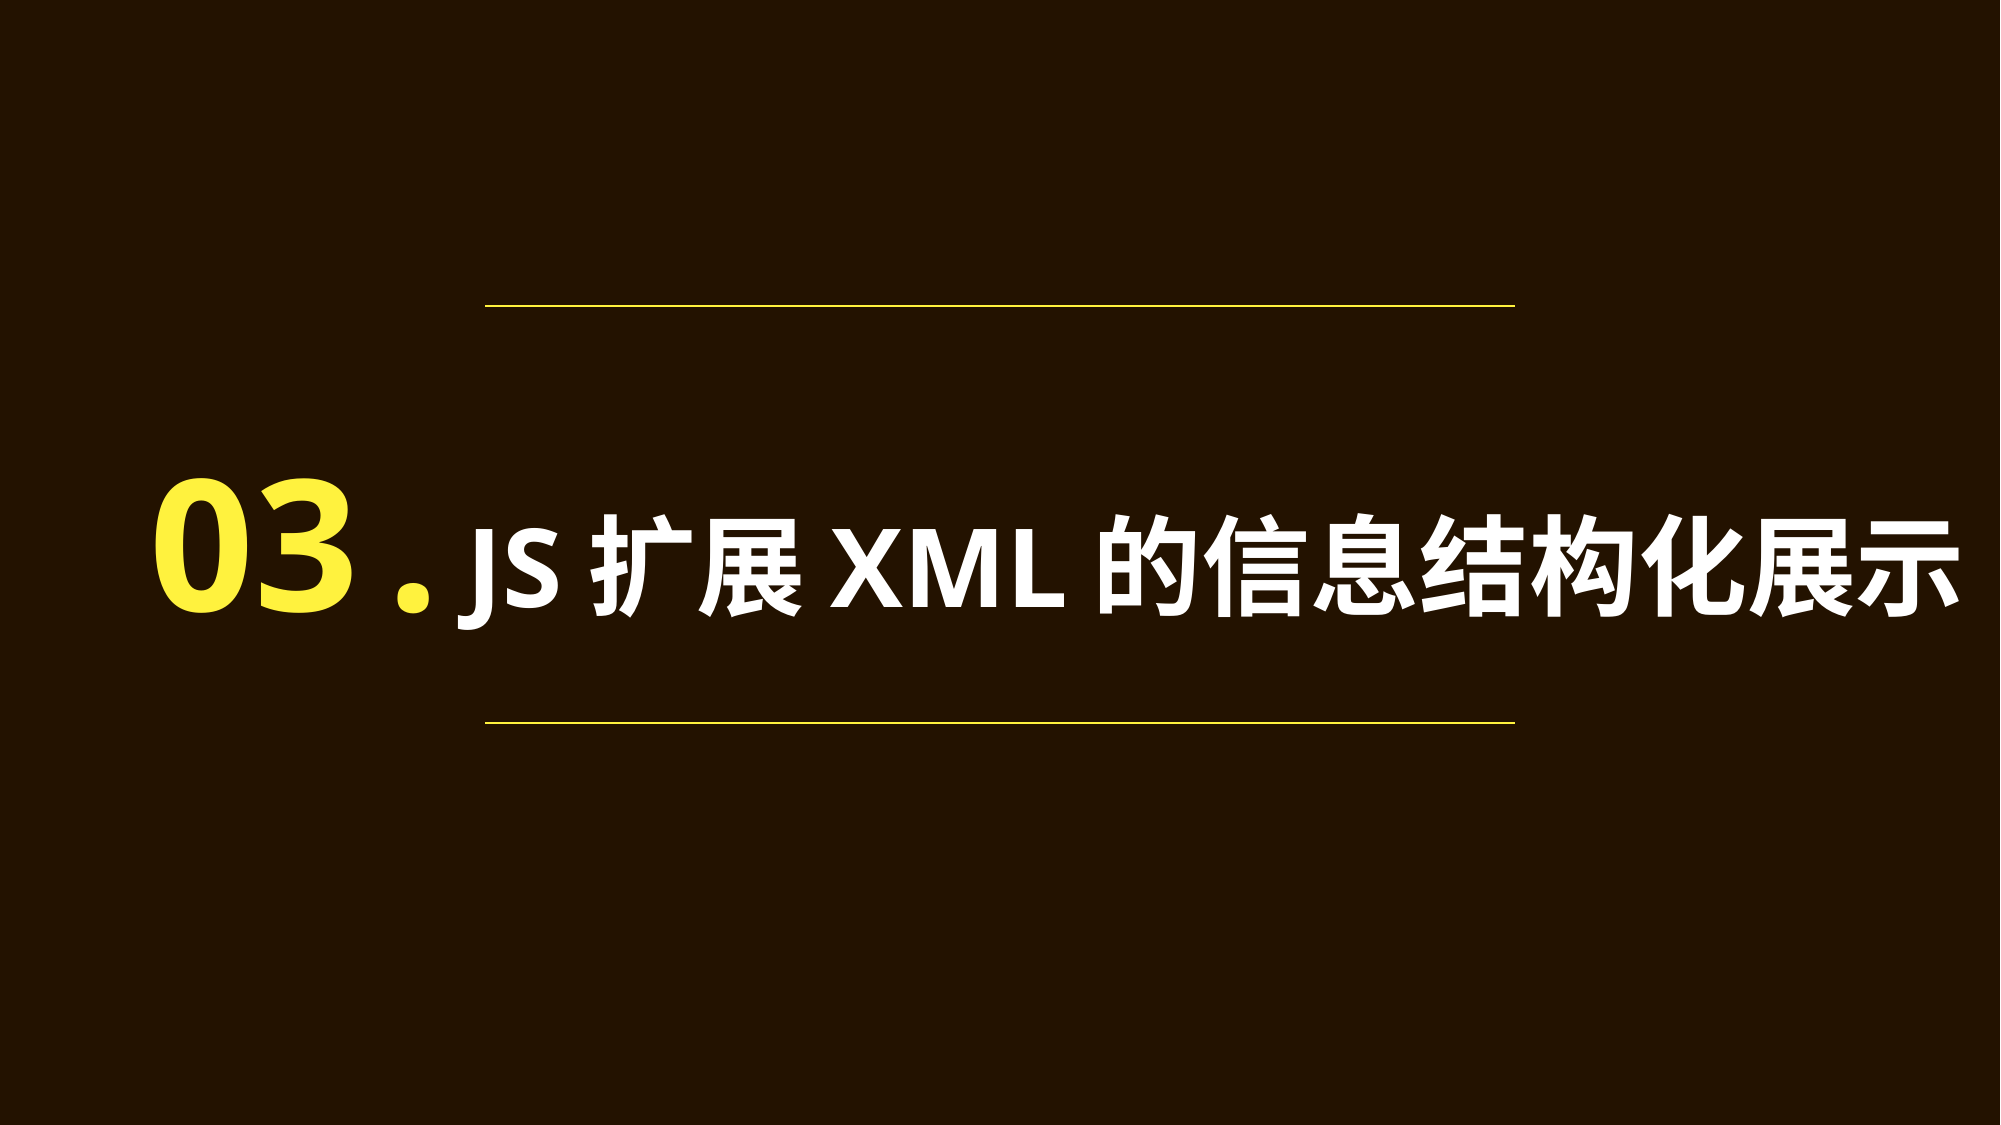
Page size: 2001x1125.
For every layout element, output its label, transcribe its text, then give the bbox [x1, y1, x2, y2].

text_box JS扩展XML的信息结构化展示 [460, 363, 2000, 637]
text_box . [372, 363, 460, 670]
text_box 03 [134, 363, 372, 670]
